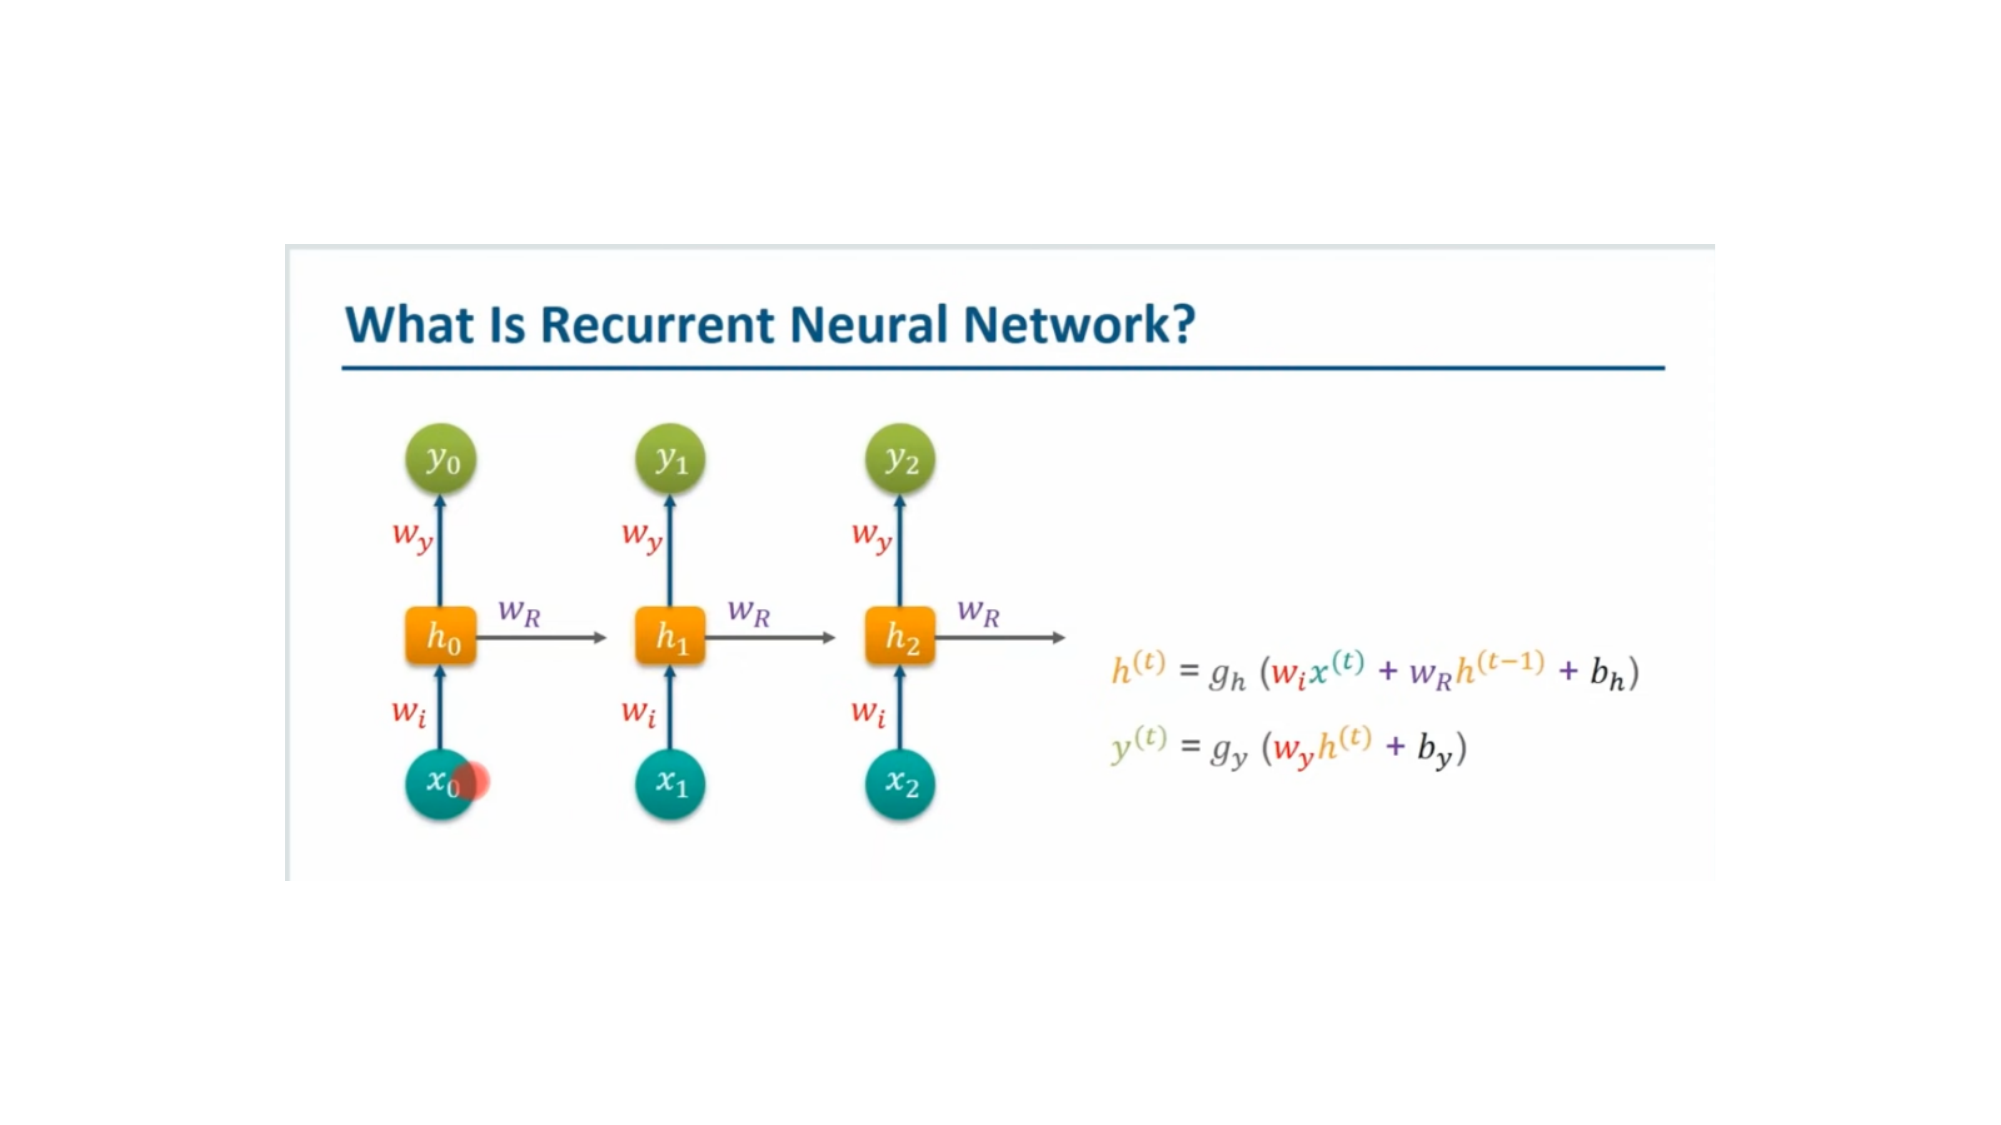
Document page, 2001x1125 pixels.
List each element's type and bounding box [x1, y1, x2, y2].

text_box [285, 244, 1716, 881]
